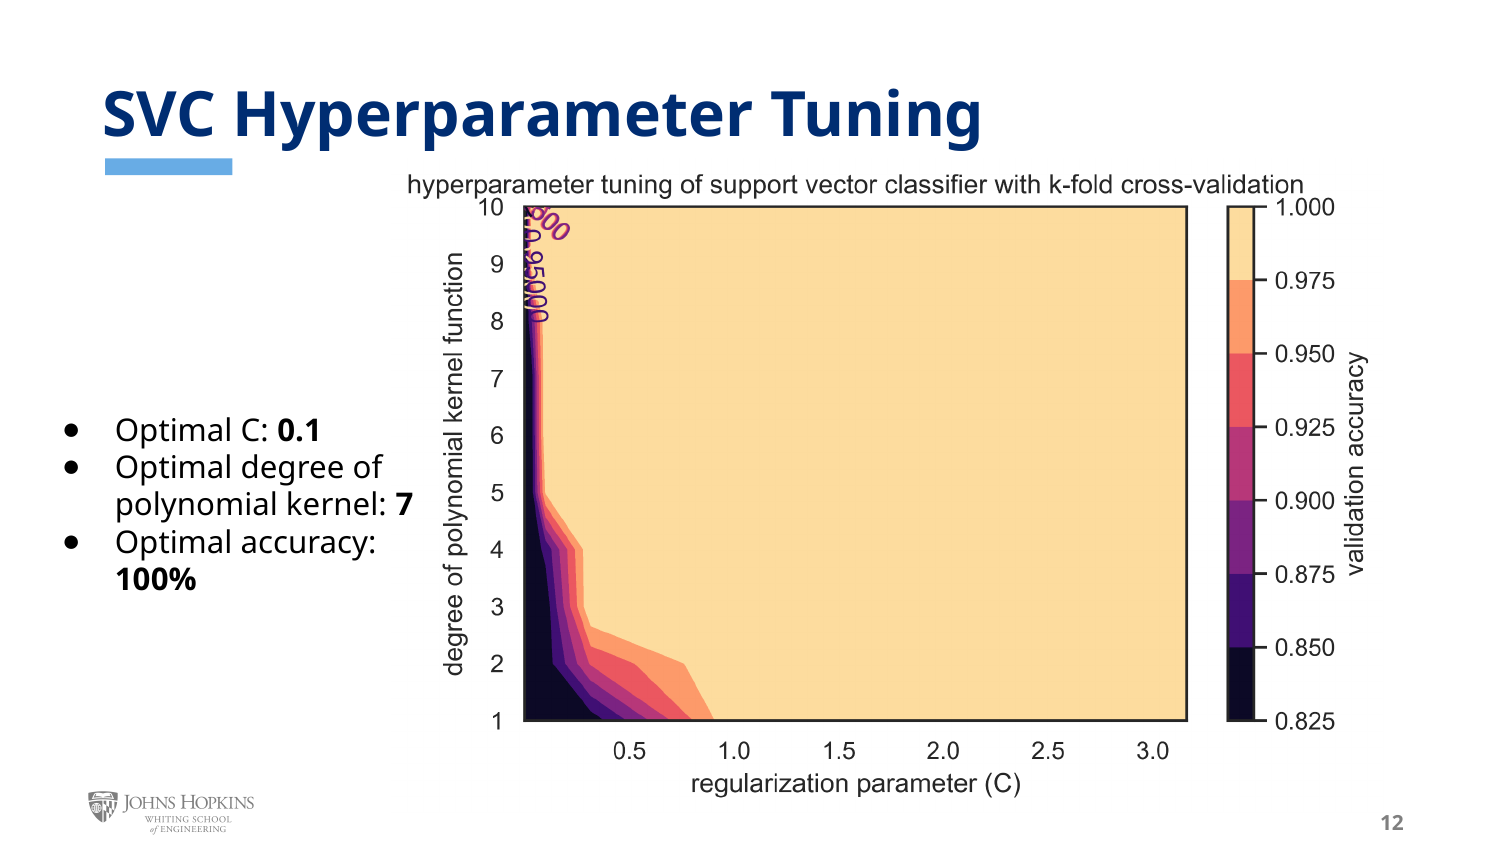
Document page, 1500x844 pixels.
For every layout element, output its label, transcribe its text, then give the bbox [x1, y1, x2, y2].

text_box SVC Hyperparameter Tuning [87, 74, 1414, 158]
picture [391, 157, 1384, 813]
text_box Optimal C: 0.1 Optimal degree of polynomial kernel: 7 Optimal accuracy: 100% [25, 394, 386, 612]
